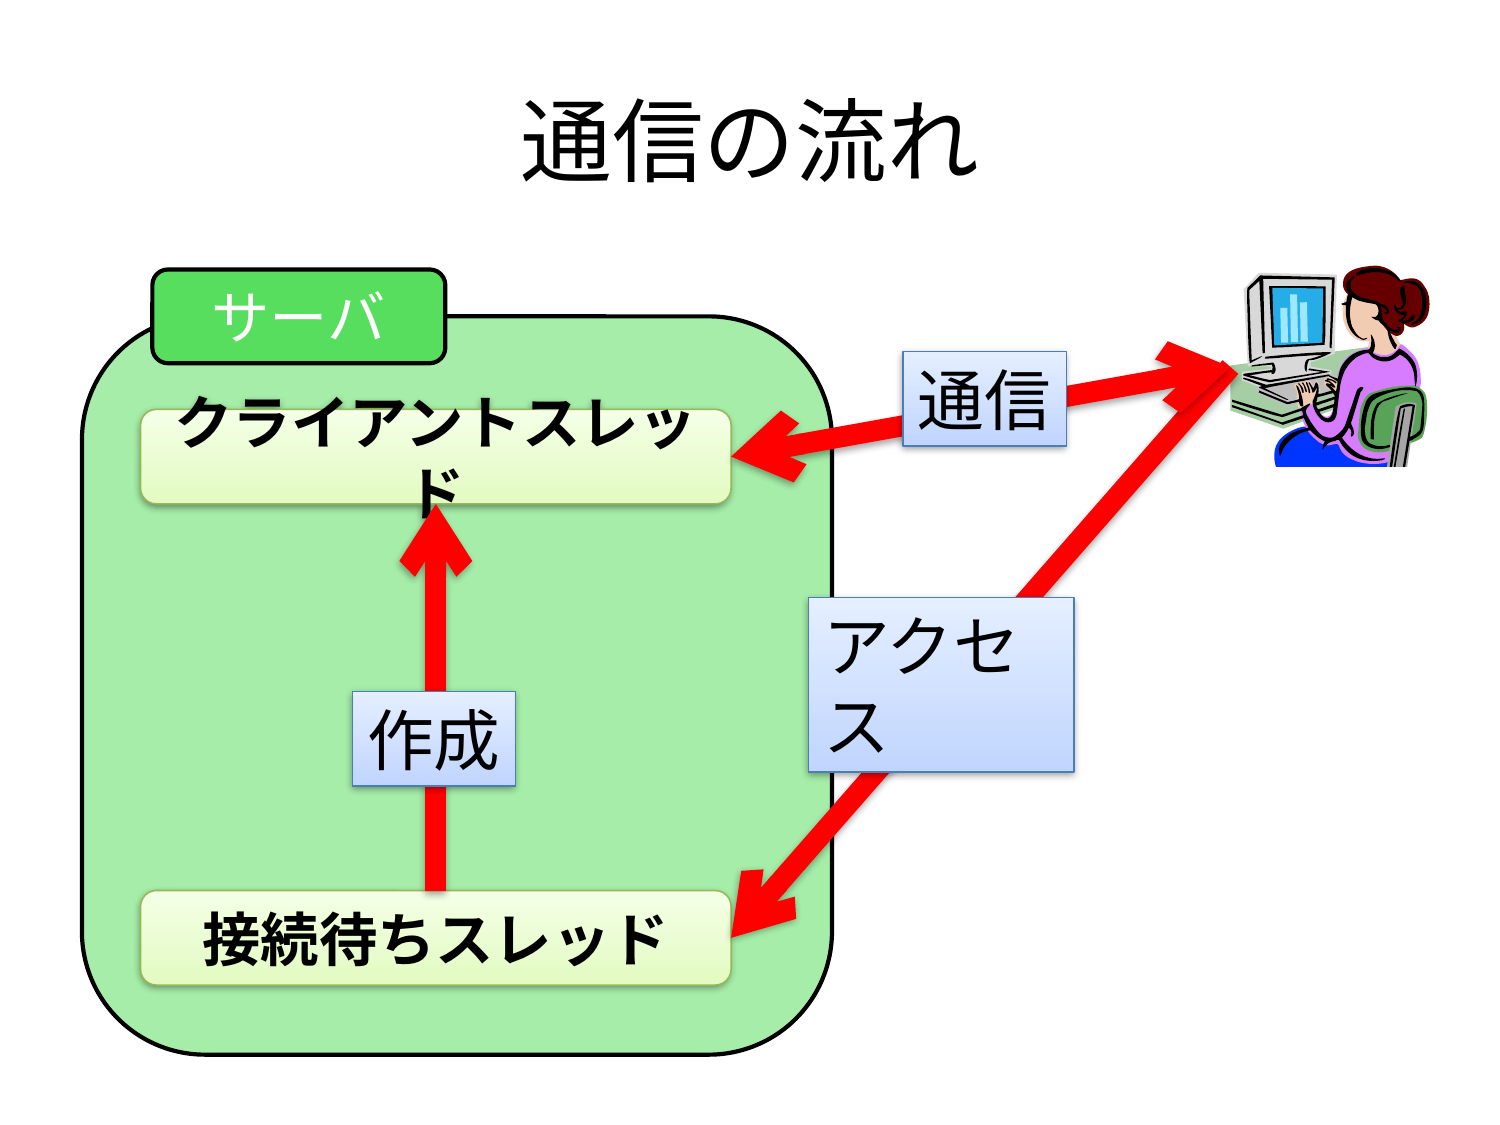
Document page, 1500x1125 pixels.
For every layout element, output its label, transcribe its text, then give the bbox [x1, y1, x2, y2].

text_box [79, 314, 834, 1057]
text_box 接続待ちスレッド [139, 889, 732, 986]
title 通信の流れ [75, 45, 1425, 233]
picture [1230, 265, 1430, 469]
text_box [730, 351, 1231, 457]
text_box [351, 503, 517, 891]
text_box クライアントスレッド [139, 408, 725, 505]
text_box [730, 465, 1231, 939]
text_box サーバ [150, 267, 448, 366]
